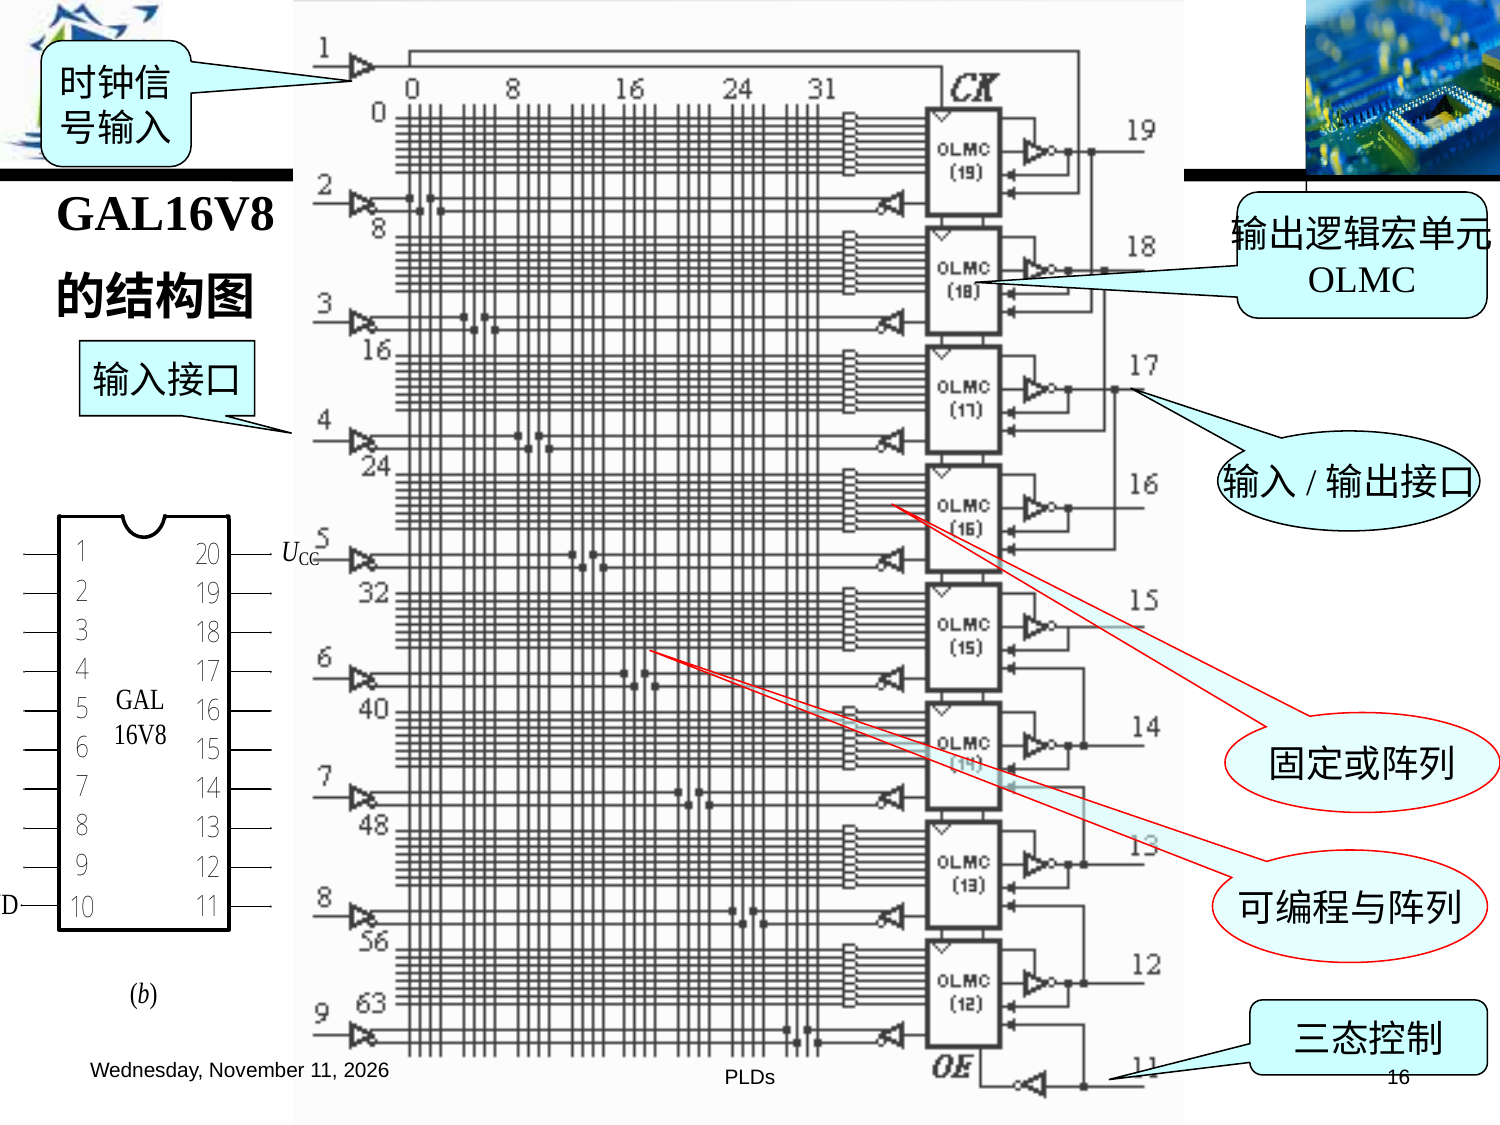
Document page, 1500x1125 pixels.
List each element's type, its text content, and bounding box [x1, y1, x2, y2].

text_box 固定或阵列 [1188, 654, 1500, 813]
picture [292, 0, 1184, 1125]
text_box 输入接口 [79, 340, 287, 433]
text_box 输入/输出接口 [1188, 407, 1480, 531]
text_box 输出逻辑宏单元 OLMC [1188, 191, 1488, 319]
picture [1306, 0, 1500, 175]
slide_number 16 [1188, 1055, 1426, 1101]
text_box 三态控制 [1205, 999, 1488, 1075]
text_box 时钟信 号输入 [41, 40, 287, 167]
text_box GAL16V8 的结构图 [41, 172, 287, 333]
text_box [0, 475, 343, 1050]
picture [0, 0, 163, 163]
text_box 可编程与阵列 [1188, 834, 1488, 963]
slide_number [74, 1057, 287, 1101]
